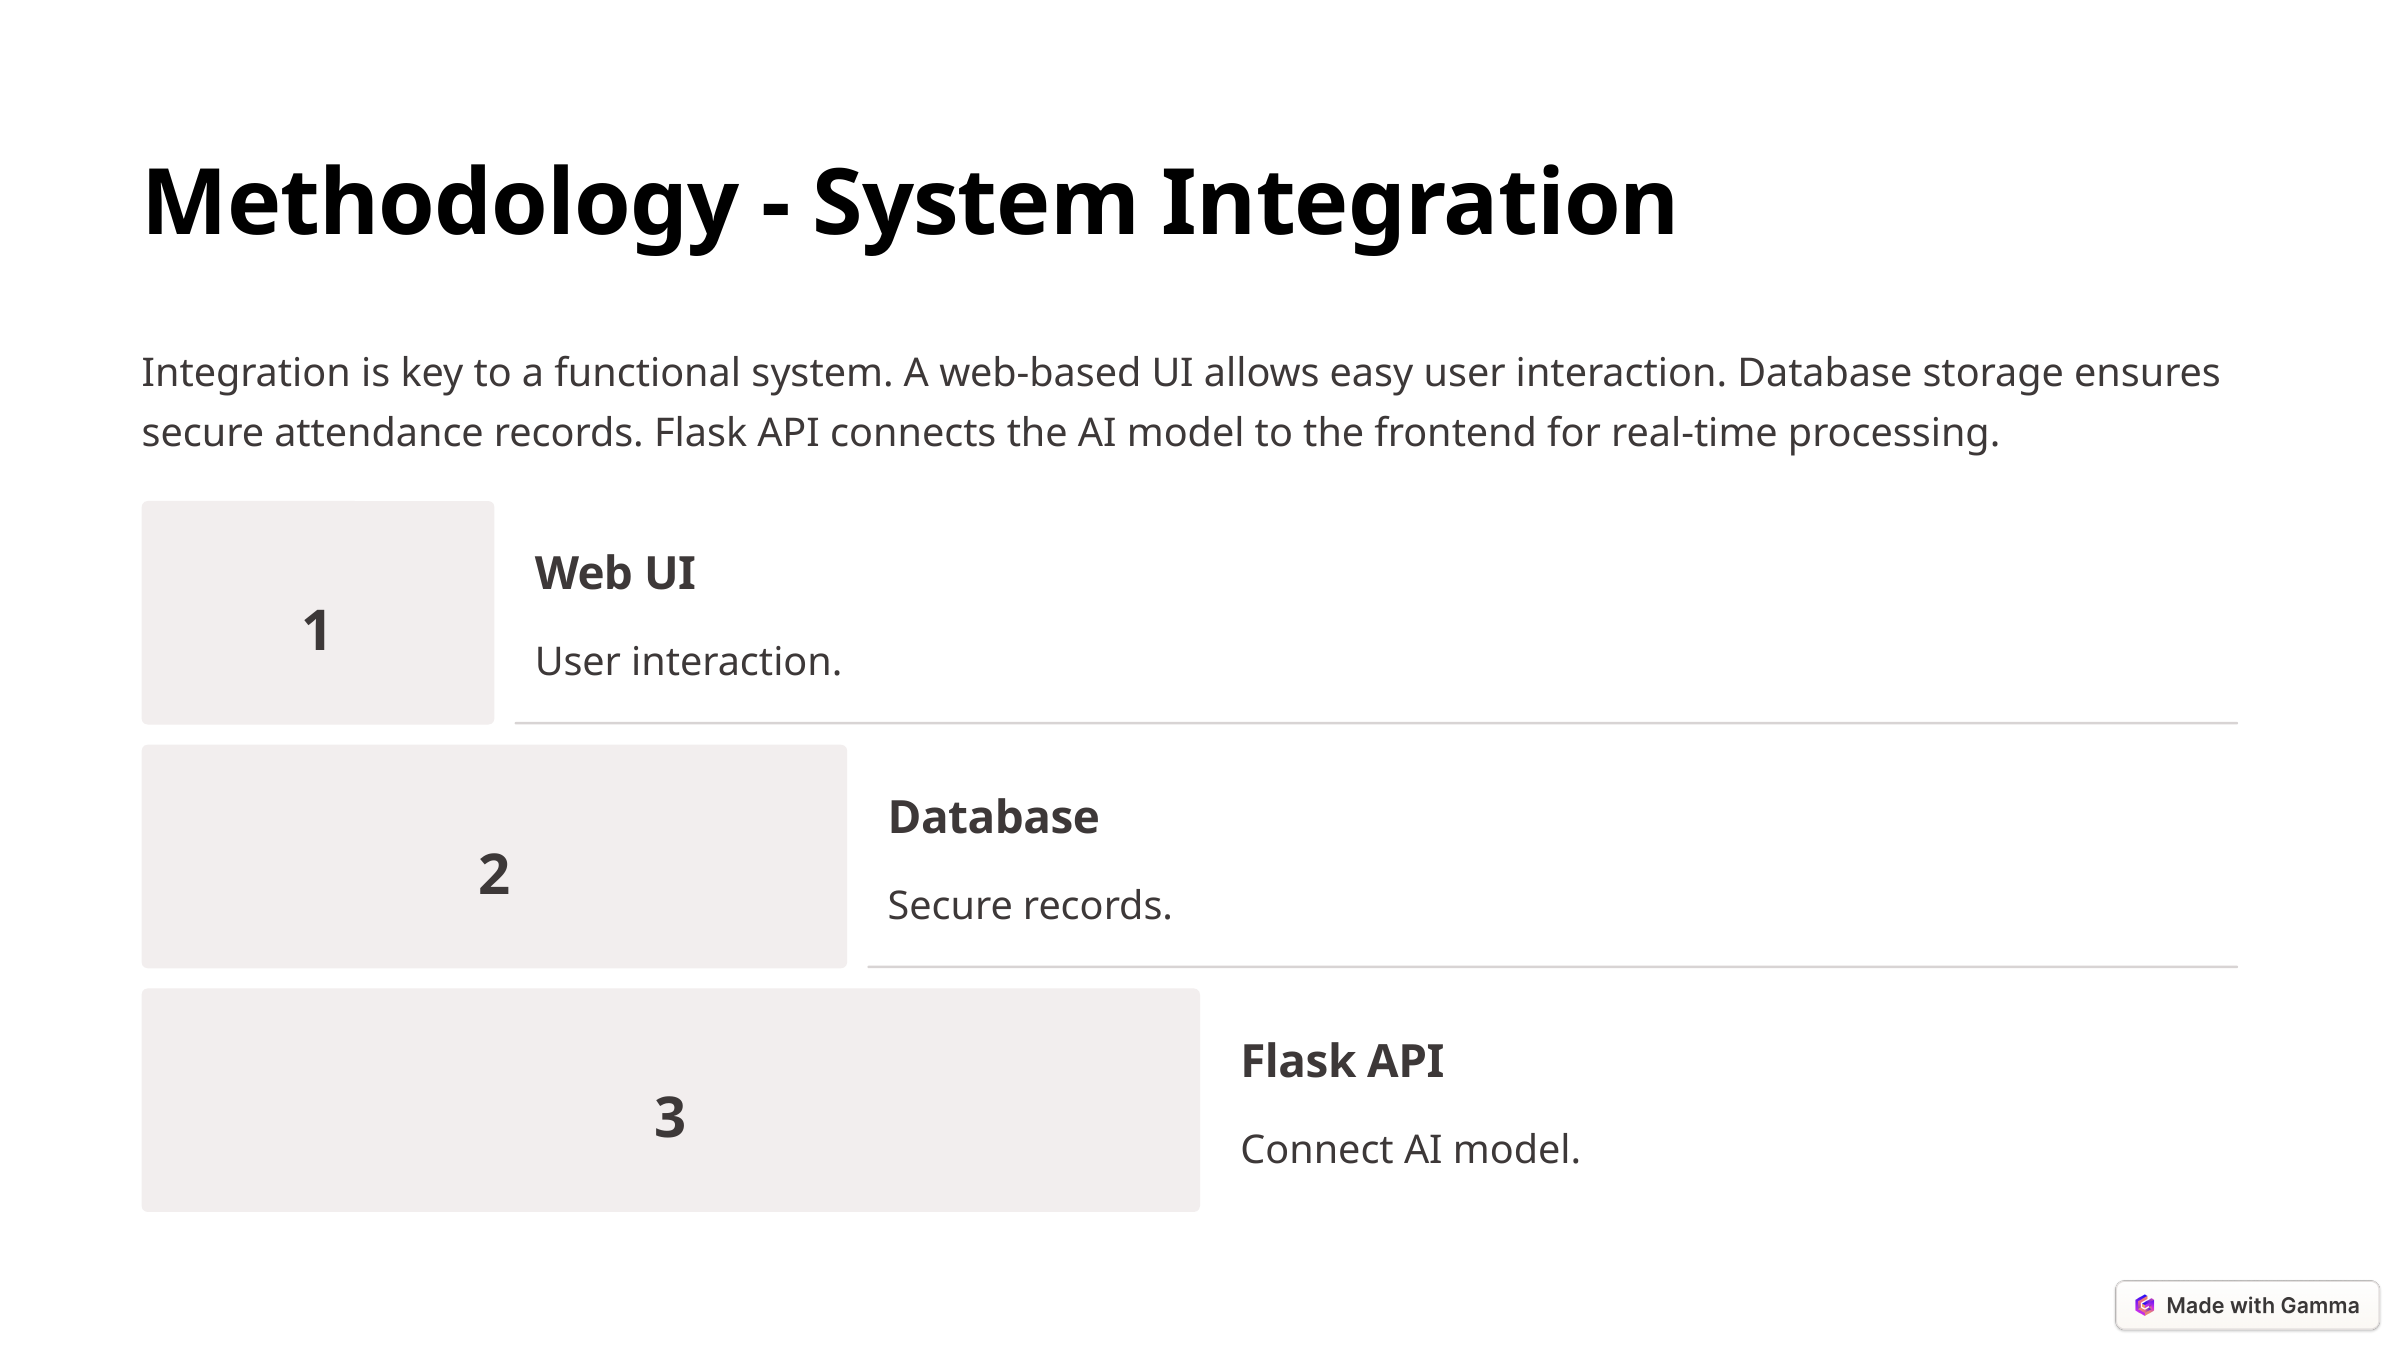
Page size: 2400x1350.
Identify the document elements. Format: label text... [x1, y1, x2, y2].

picture [2106, 1271, 2389, 1339]
text_box Web UI [534, 541, 815, 599]
text_box [141, 744, 848, 969]
text_box [867, 965, 2239, 969]
text_box 3 [642, 1064, 700, 1136]
text_box [141, 988, 1201, 1212]
text_box [514, 721, 2239, 725]
text_box Flask API [1240, 1028, 1549, 1087]
text_box [141, 500, 495, 725]
text_box User interaction. [534, 623, 815, 684]
text_box 1 [289, 577, 347, 649]
text_box Integration is key to a functional system. A web-based UI allows easy user interaction. Database storage ensures secure attendance records. Flask API connects the AI model to the frontend for real-time processing. [141, 333, 2259, 456]
text_box Connect AI model. [1240, 1110, 1549, 1172]
text_box 2 [465, 820, 523, 893]
text_box Secure records. [887, 866, 1149, 928]
text_box Methodology - System Integration [141, 137, 1762, 253]
text_box Database [887, 785, 1149, 843]
